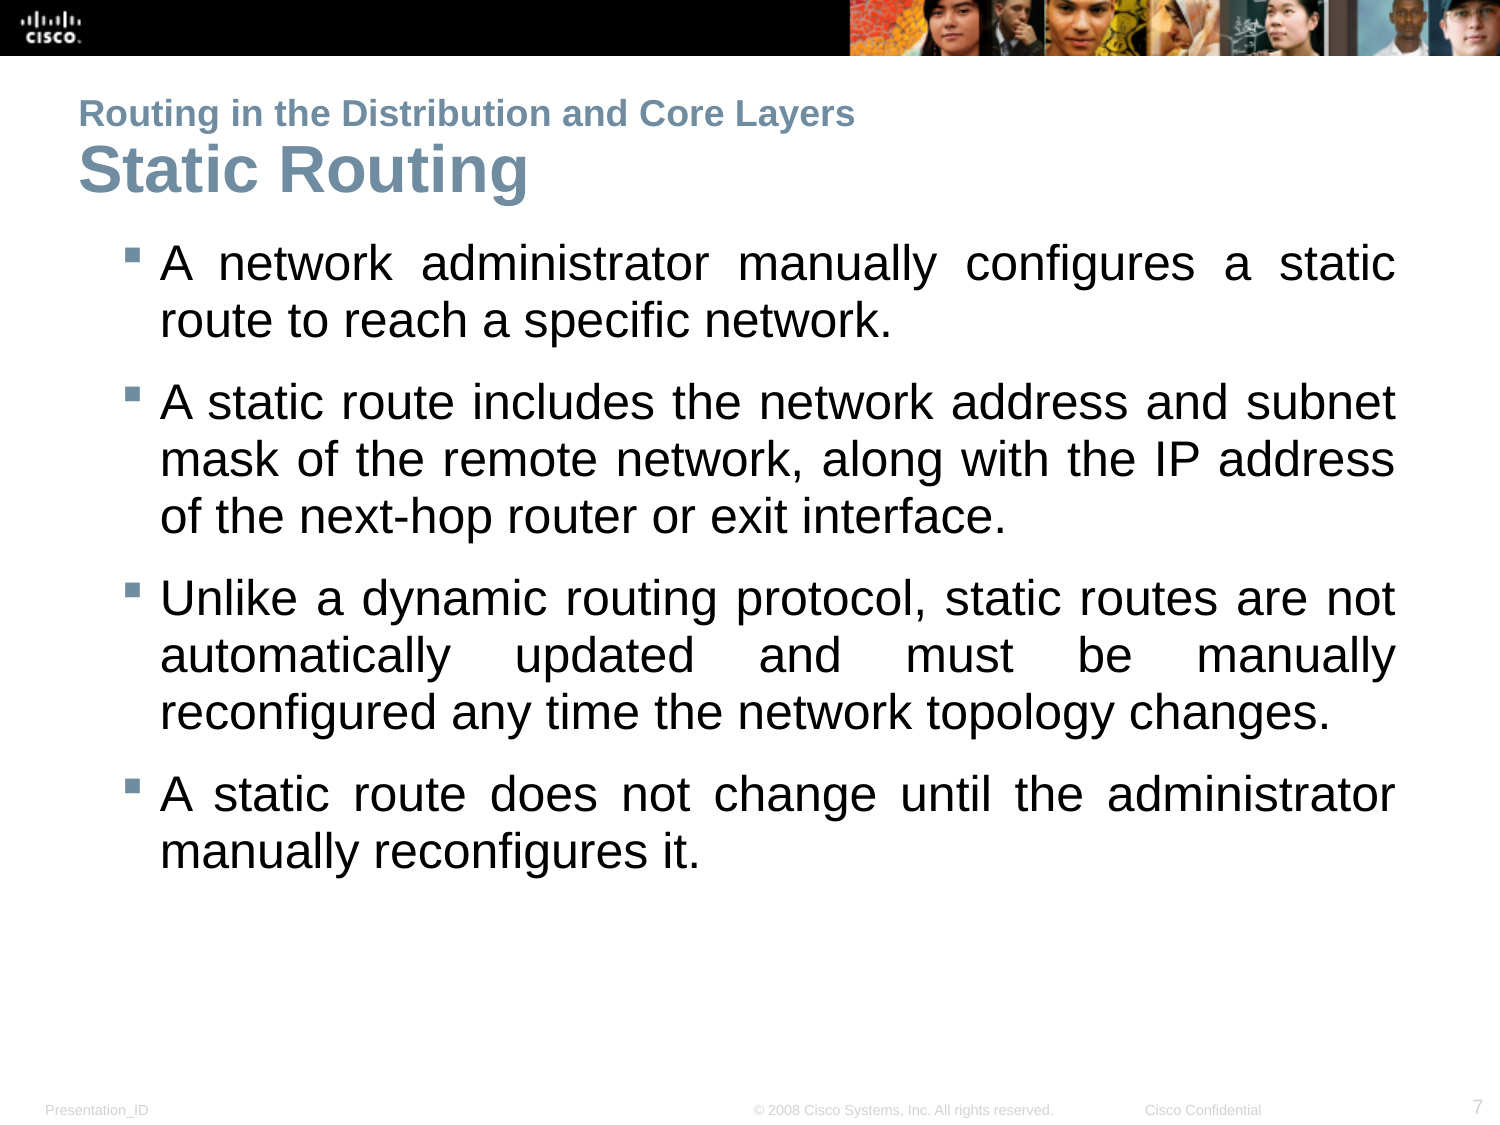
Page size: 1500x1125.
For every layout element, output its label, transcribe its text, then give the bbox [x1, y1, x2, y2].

title Routing in the Distribution and Core Layers Static Routing [64, 75, 1402, 214]
list A network administrator manually configures a static route to reach a specific network. A static route includes the network address and subnet mask of the remote network, along with the IP address of the next-hop router or exit interface. Unlike a dynamic routing protocol, static routes are not automatically updated and must be manually reconfigured any time the network topology changes. A static route does not change until the administrator manually reconfigures it. [107, 228, 1411, 917]
picture [0, 0, 1500, 56]
